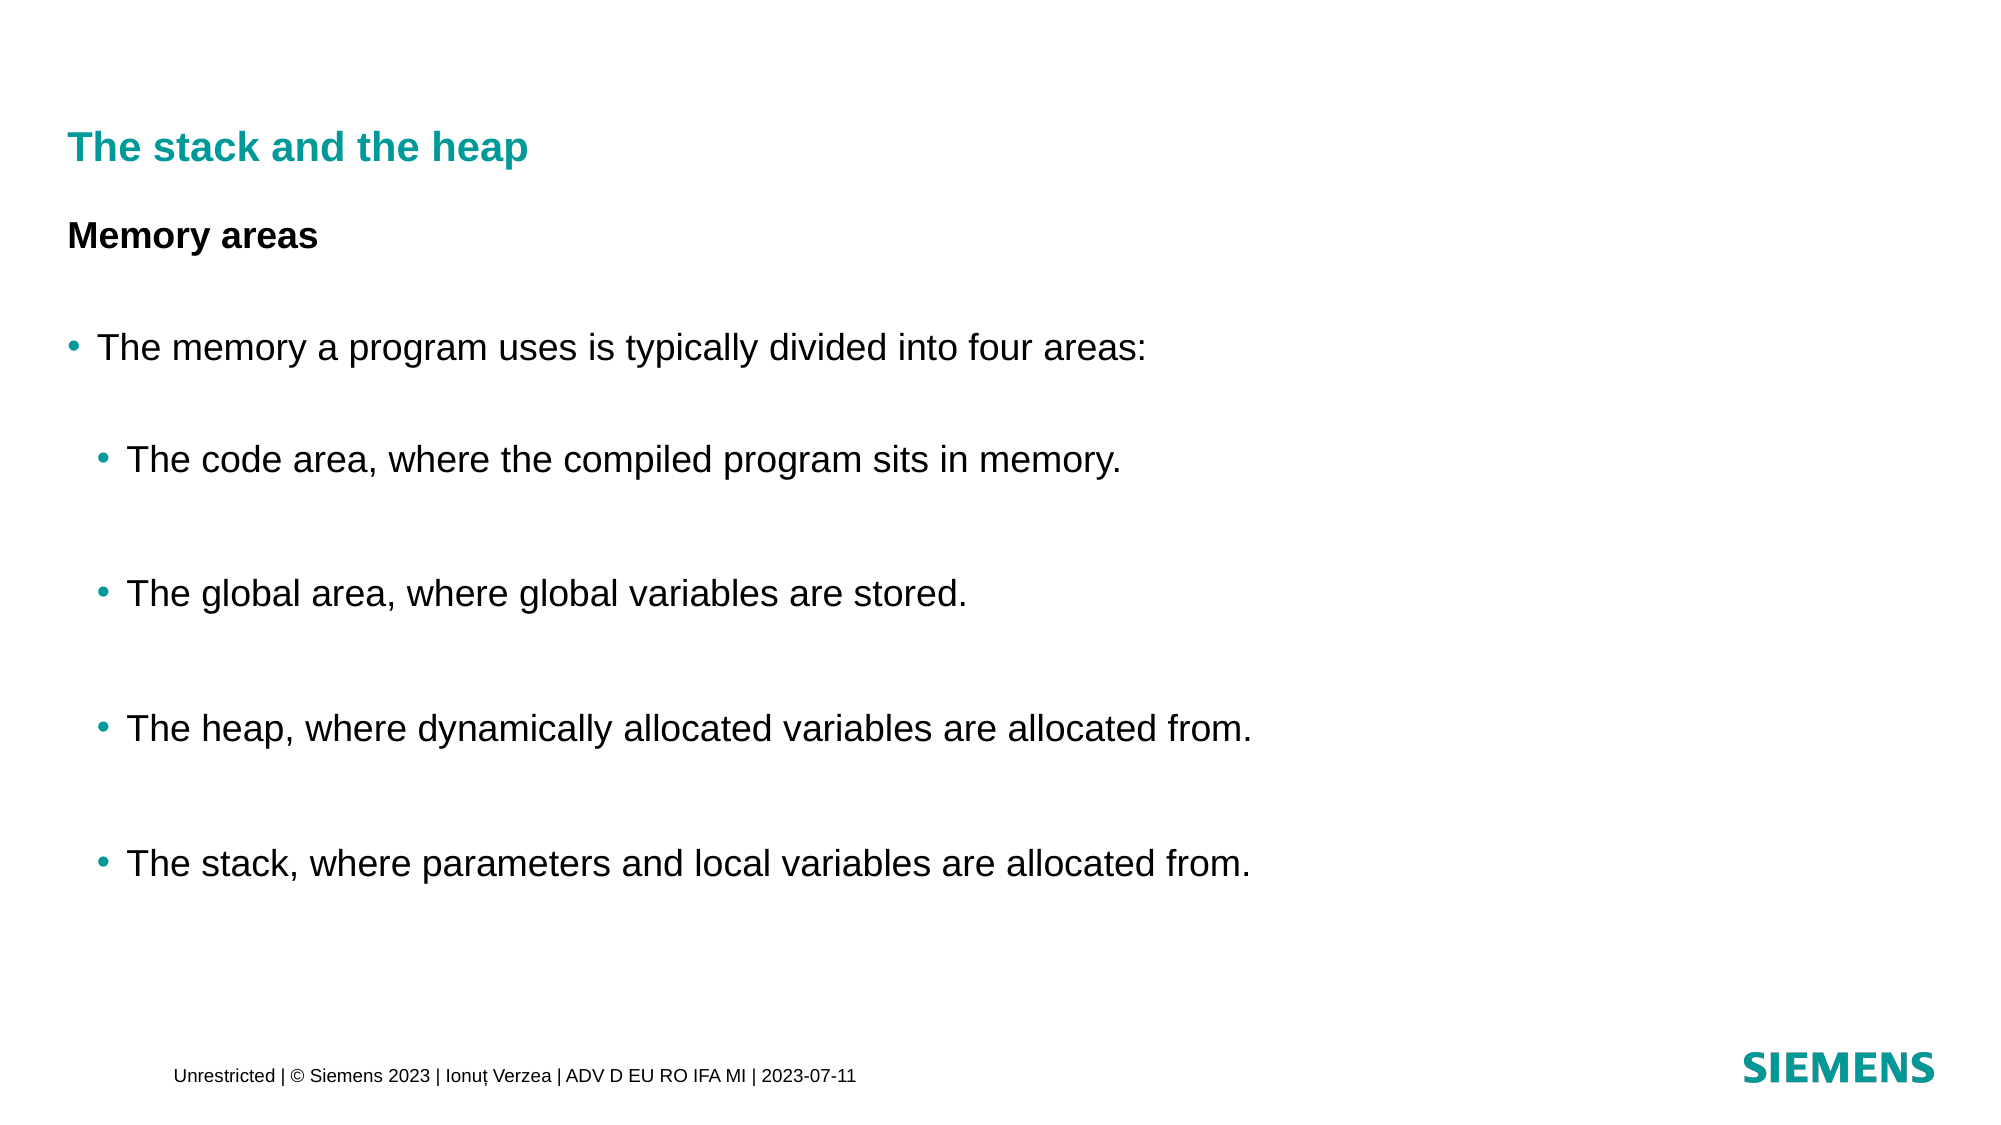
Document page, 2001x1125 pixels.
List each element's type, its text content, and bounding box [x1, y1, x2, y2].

list Memory areas The memory a program uses is typically divided into four areas: The code area, where the compiled program sits in memory. The global area, where global variables are stored. The heap, where dynamically allocated variables are allocated from. The stack, where parameters and local variables are allocated from. [67, 207, 1414, 987]
title The stack and the heap [67, 78, 1686, 173]
footer Unrestricted | © Siemens 2023 | Ionuț Verzea | ADV D EU RO IFA MI | 2023-07-11 [173, 1035, 1686, 1125]
picture [1744, 1052, 1934, 1083]
